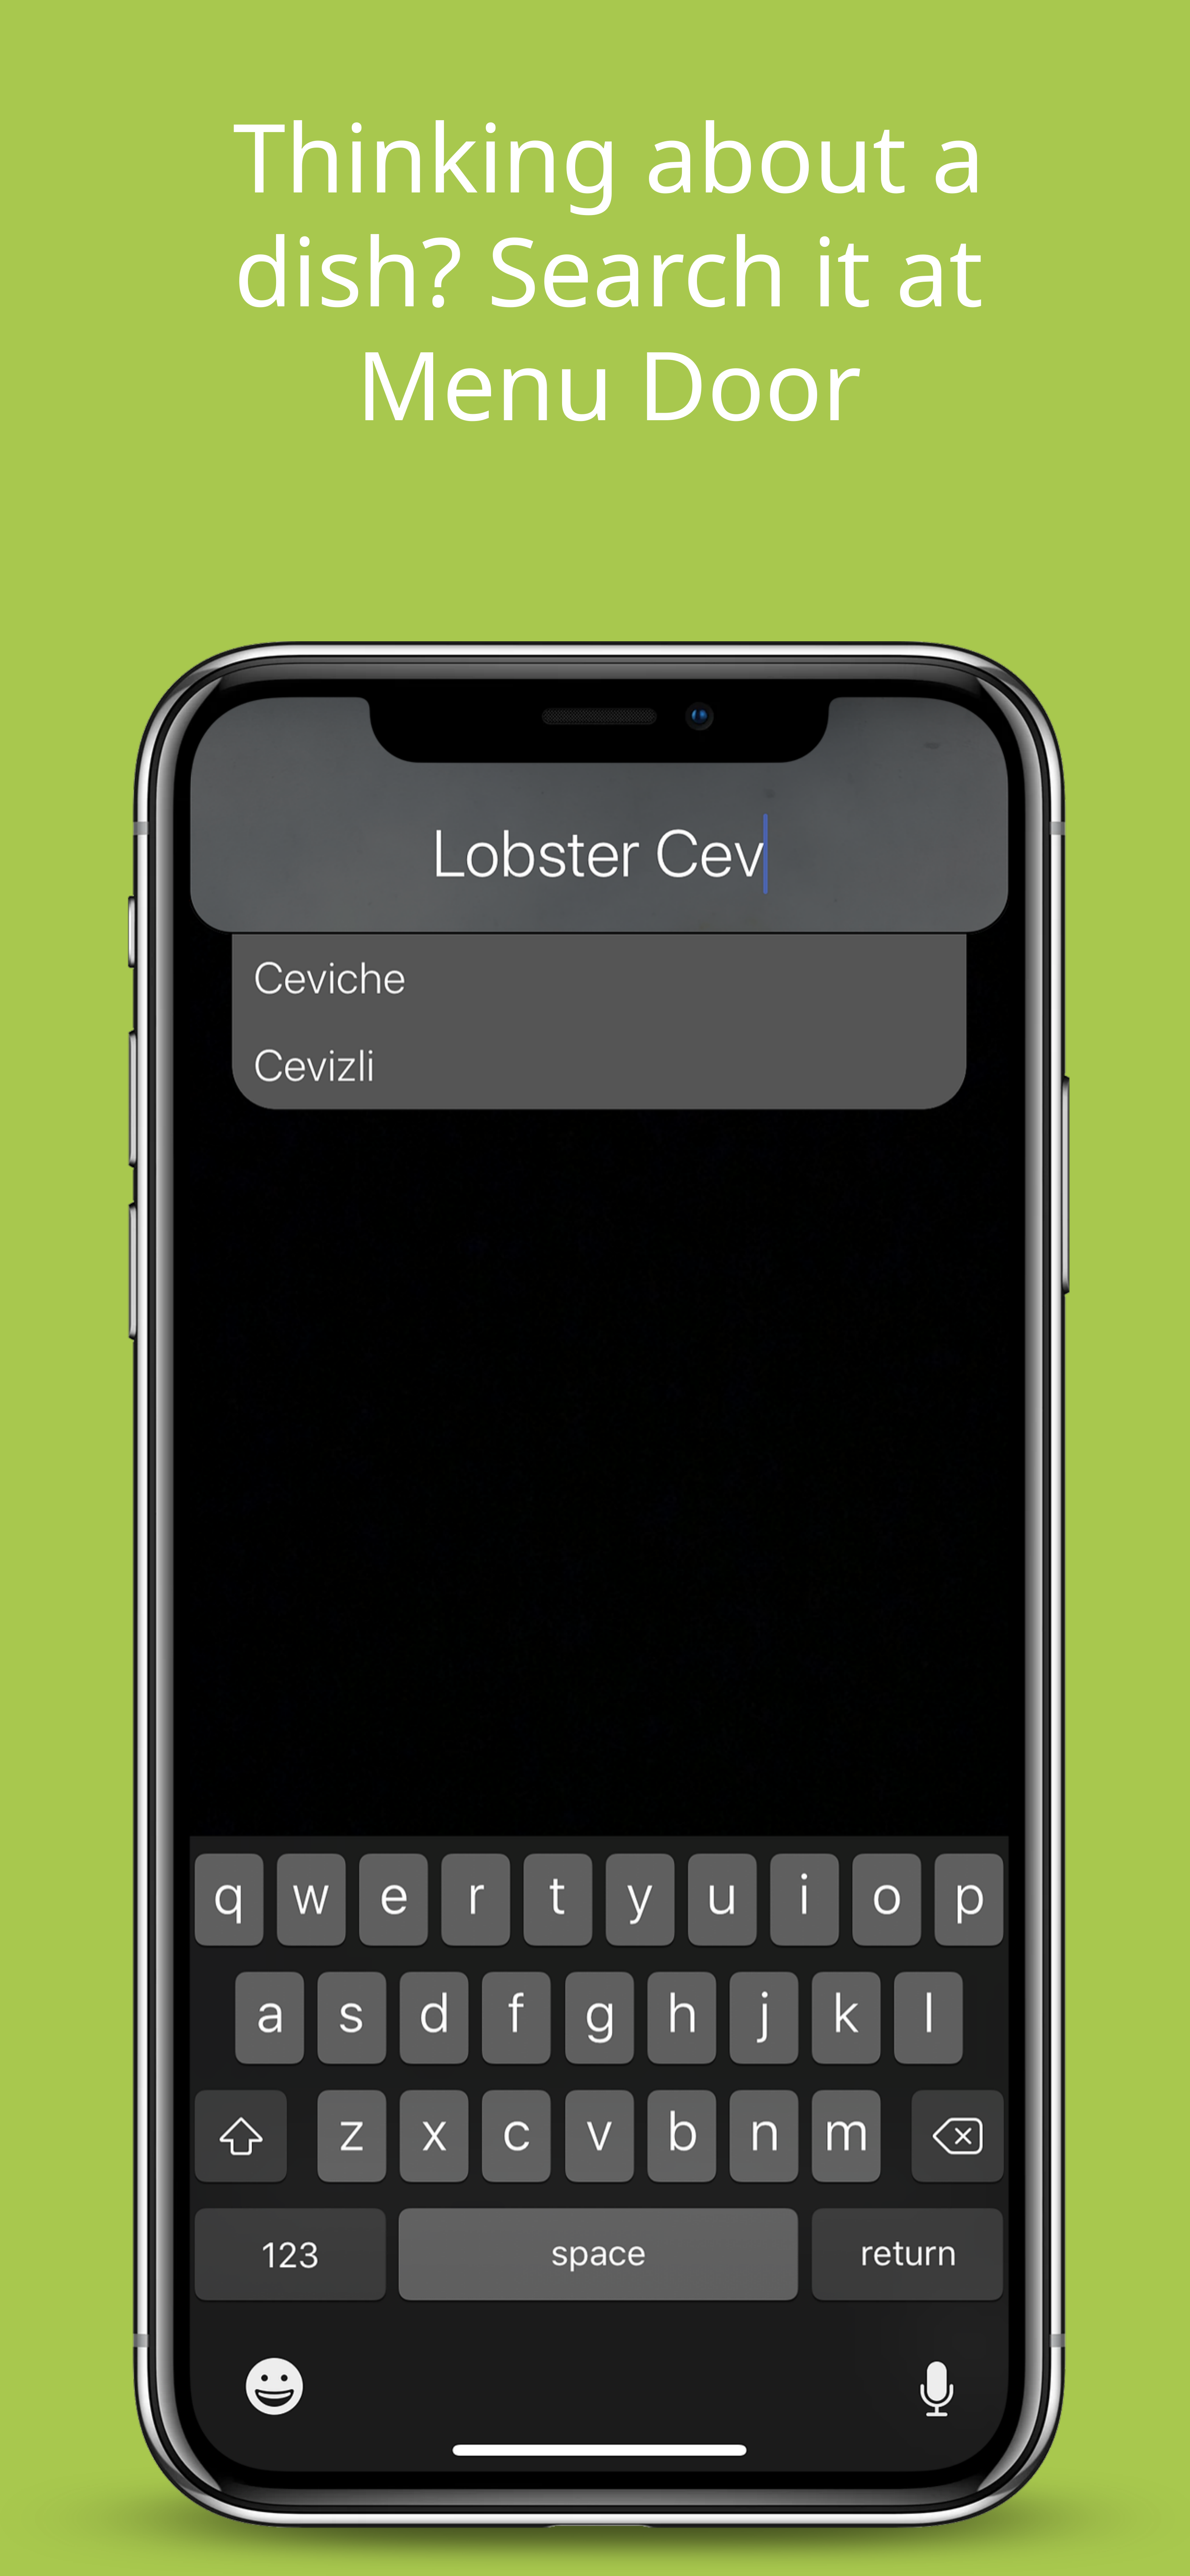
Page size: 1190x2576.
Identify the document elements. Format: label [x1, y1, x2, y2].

text_box [0, 0, 1190, 2576]
